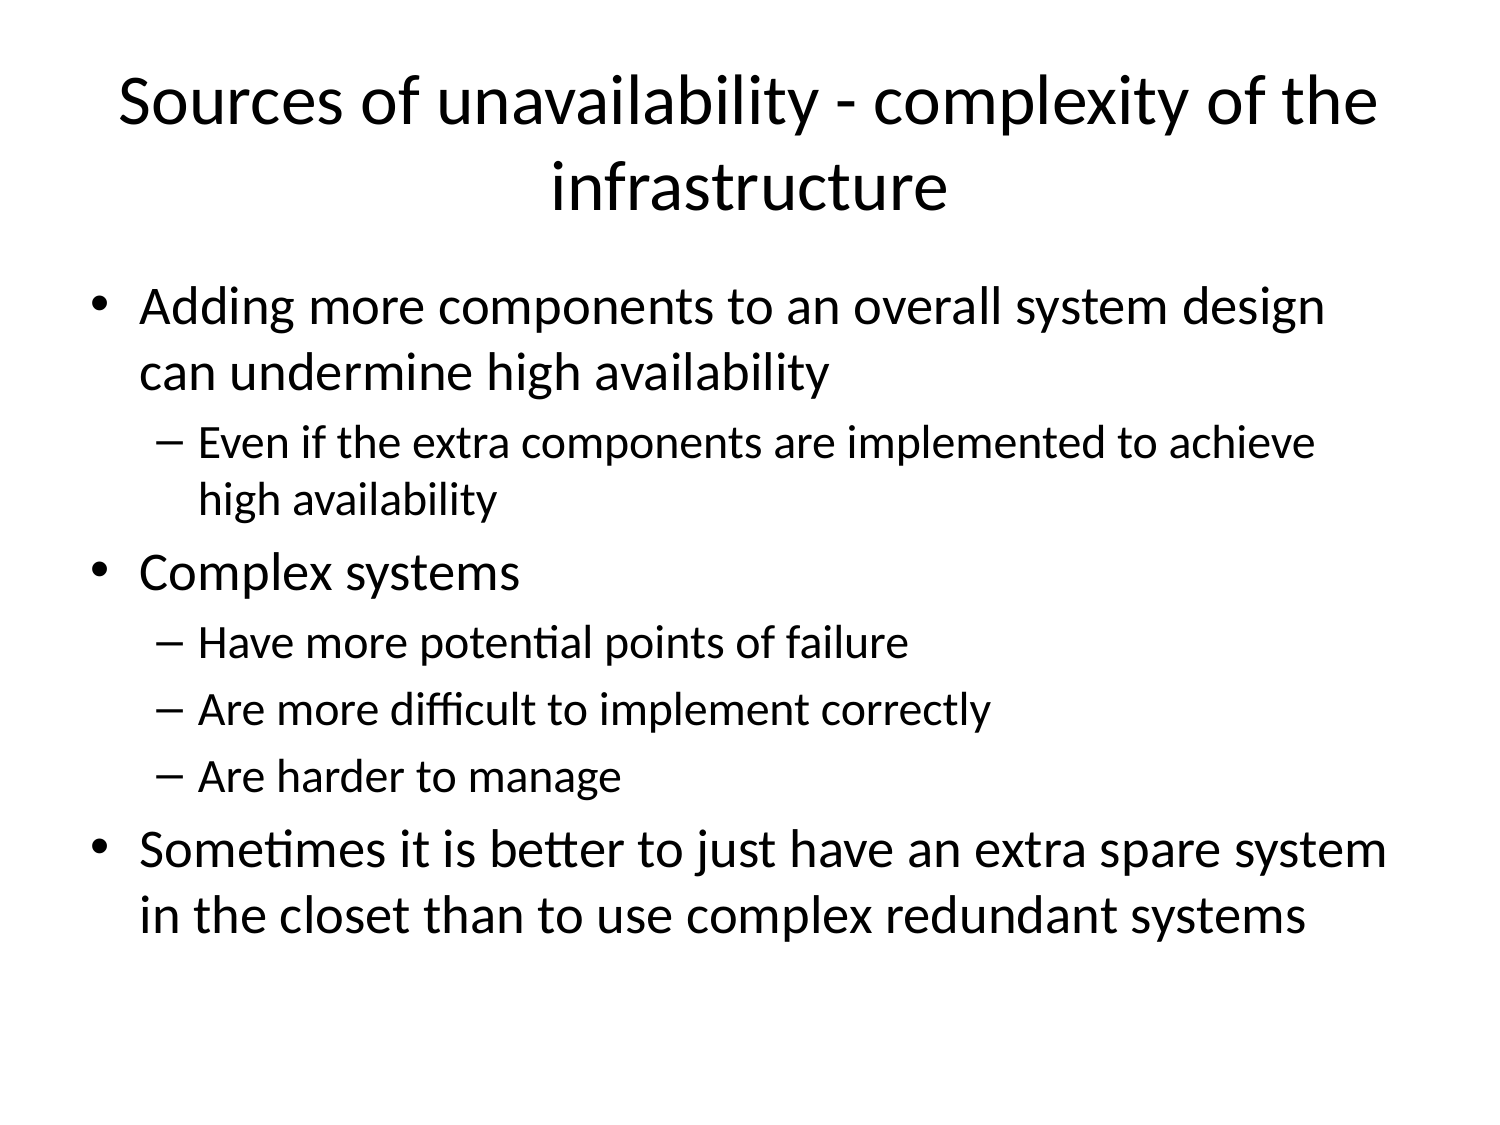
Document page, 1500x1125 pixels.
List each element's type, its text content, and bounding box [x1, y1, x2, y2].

title Sources of unavailability - complexity of the infrastructure [75, 45, 1425, 233]
list Adding more components to an overall system design can undermine high availability Even if the extra components are implemented to achieve high availability Complex systems Have more potential points of failure Are more difficult to implement correctly Are harder to manage Sometimes it is better to just have an extra spare system in the closet than to use complex redundant systems [75, 262, 1425, 1005]
